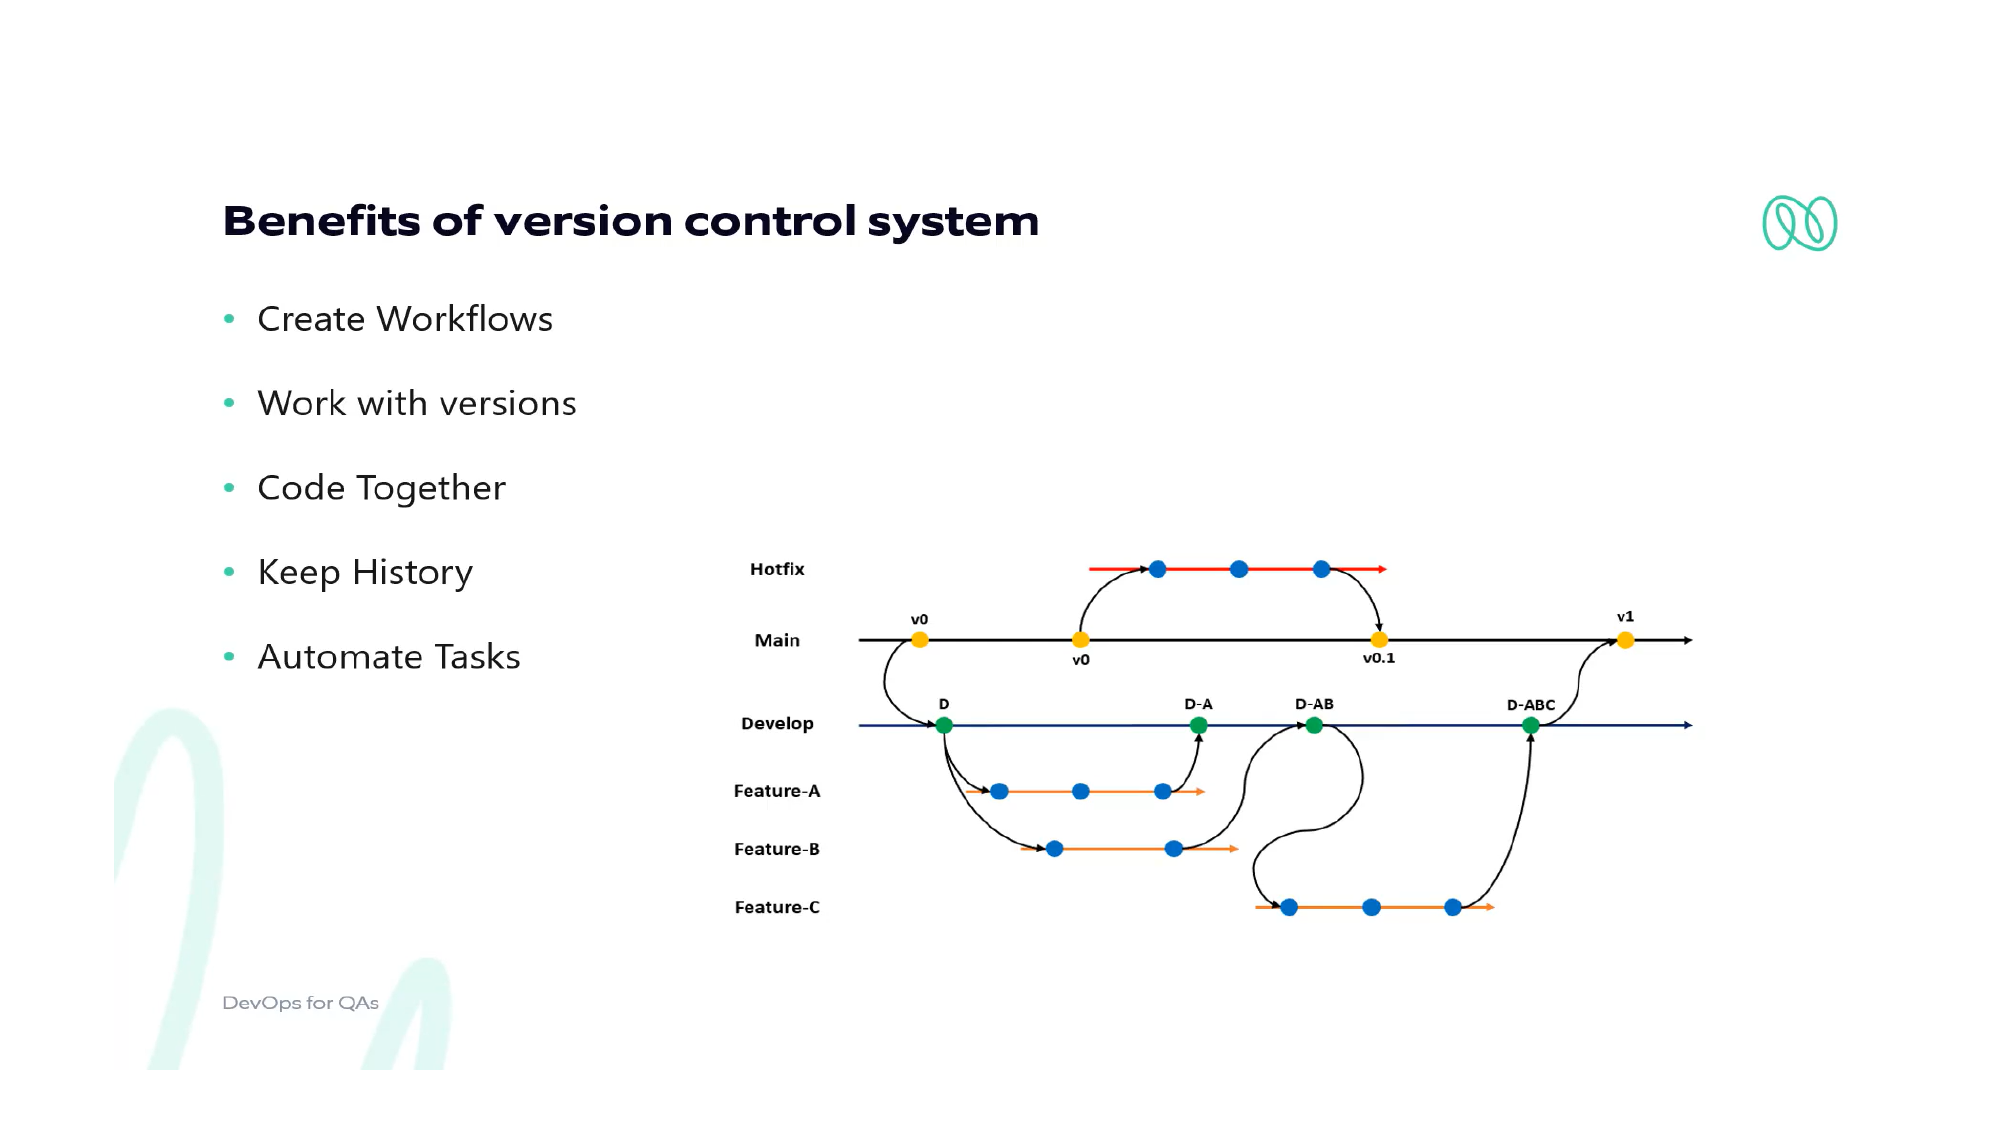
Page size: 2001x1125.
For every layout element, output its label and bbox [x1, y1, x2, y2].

list [114, 120, 1950, 1070]
